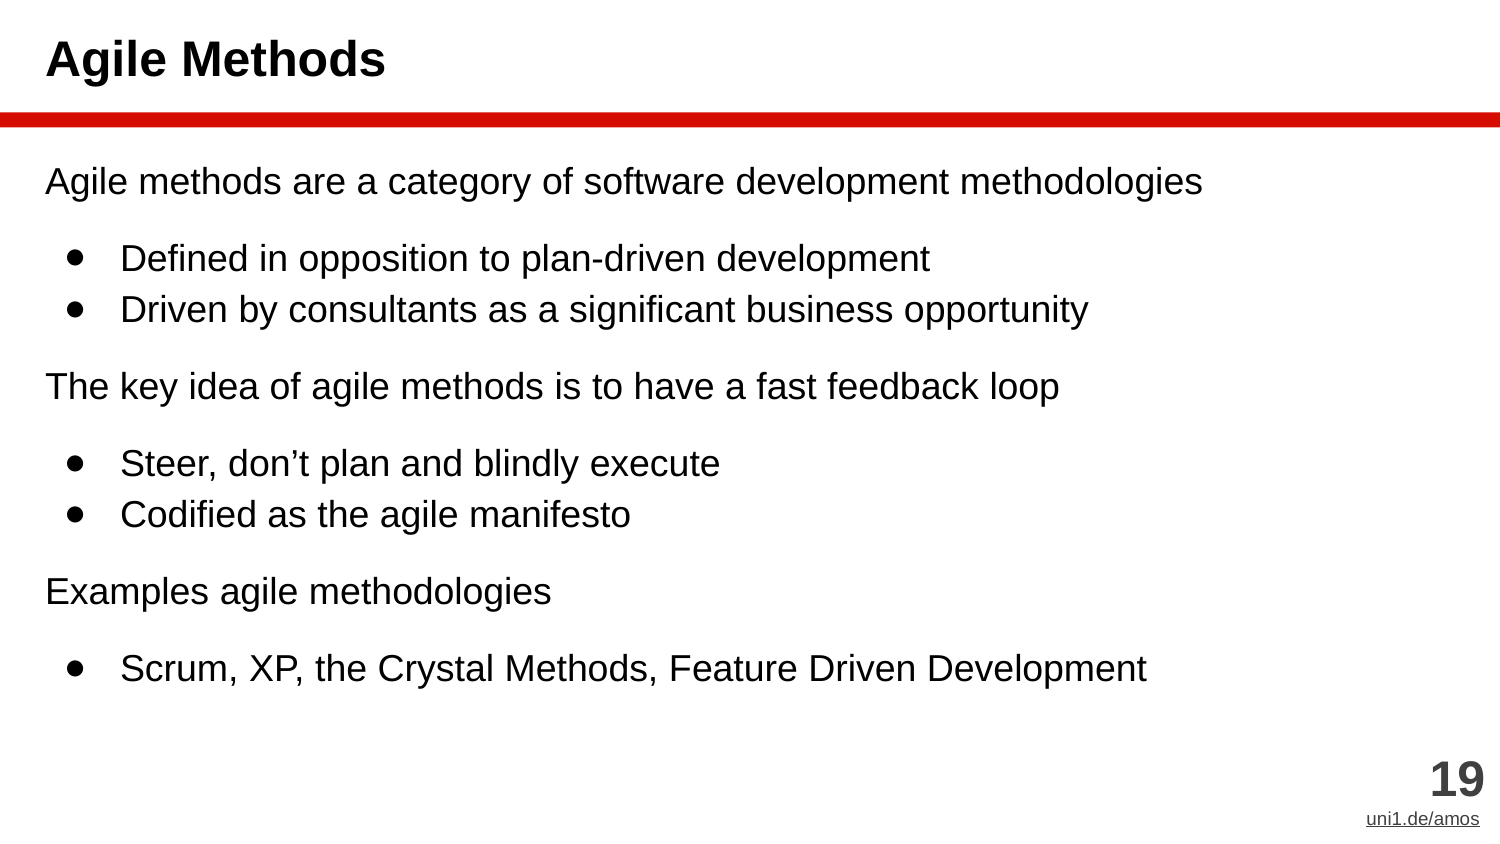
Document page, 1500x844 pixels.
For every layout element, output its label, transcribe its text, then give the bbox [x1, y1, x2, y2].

slide_number ‹#› uni1.de/amos [1200, 693, 1500, 844]
title Agile Methods [0, 0, 1500, 113]
list Agile methods are a category of software development methodologies Defined in opposition to plan-driven development Driven by consultants as a significant business opportunity The key idea of agile methods is to have a fast feedback loop Steer, don’t plan and blindly execute Codified as the agile manifesto Examples agile methodologies Scrum, XP, the Crystal Methods, Feature Driven Development [45, 150, 1455, 825]
